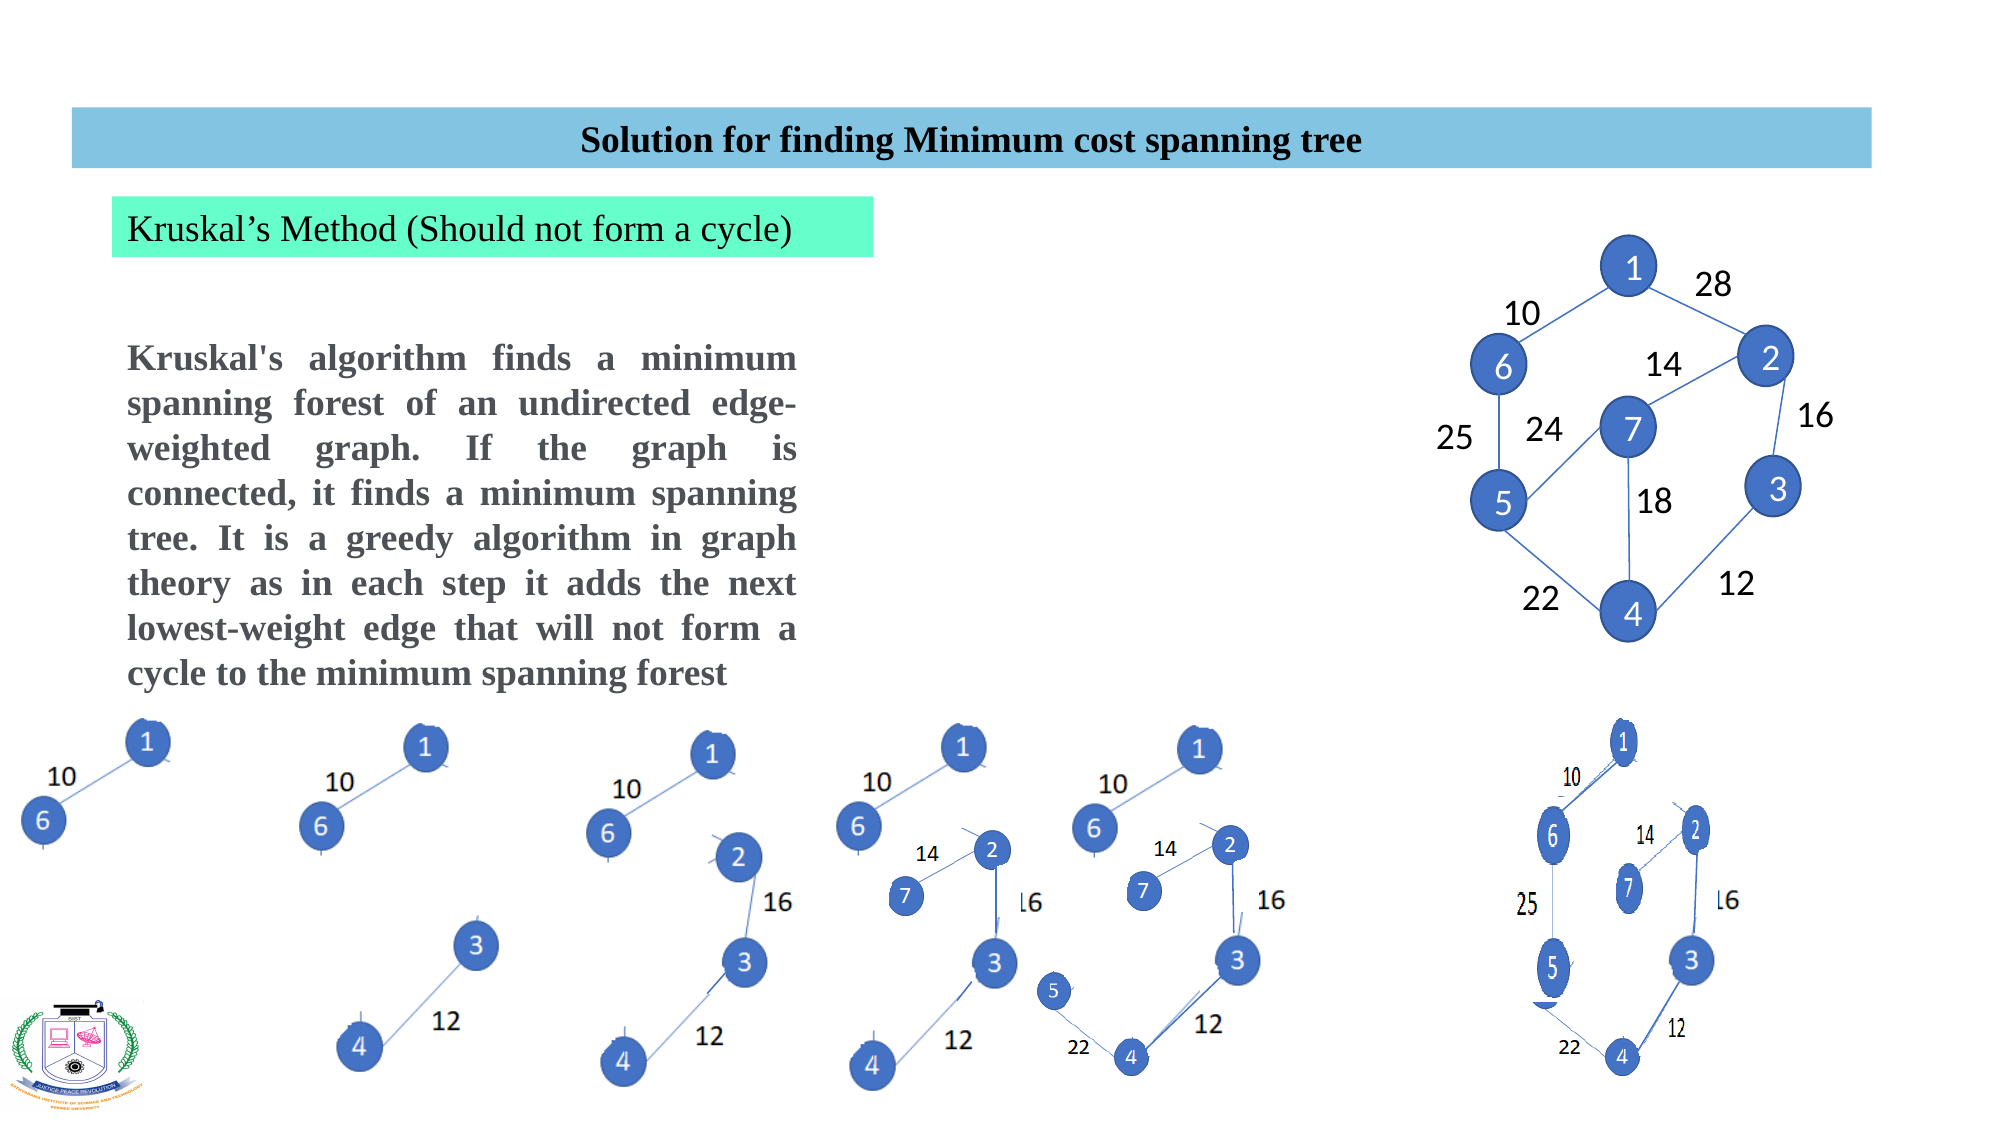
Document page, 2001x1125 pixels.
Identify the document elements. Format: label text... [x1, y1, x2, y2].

picture [580, 724, 804, 1097]
picture [0, 997, 144, 1114]
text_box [707, 969, 729, 994]
text_box Kruskal's algorithm finds a minimum spanning forest of an undirected edge-weighted graph. If the graph is connected, it finds a minimum spanning tree. It is a greedy algorithm in graph theory as in each step it adds the next lowest-weight edge that will not form a cycle to the minimum spanning forest [112, 325, 813, 705]
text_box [1634, 981, 1680, 1056]
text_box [956, 981, 972, 1001]
text_box Solution for finding Minimum cost spanning tree [71, 107, 1872, 169]
picture [1508, 712, 1751, 1090]
picture [830, 717, 1297, 1101]
picture [334, 913, 504, 1082]
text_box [1139, 969, 1229, 1056]
picture [14, 711, 177, 852]
text_box Kruskal’s Method (Should not form a cycle) [112, 196, 874, 257]
picture [292, 717, 455, 857]
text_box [1420, 235, 1856, 642]
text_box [1558, 759, 1620, 814]
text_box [1693, 850, 1698, 933]
